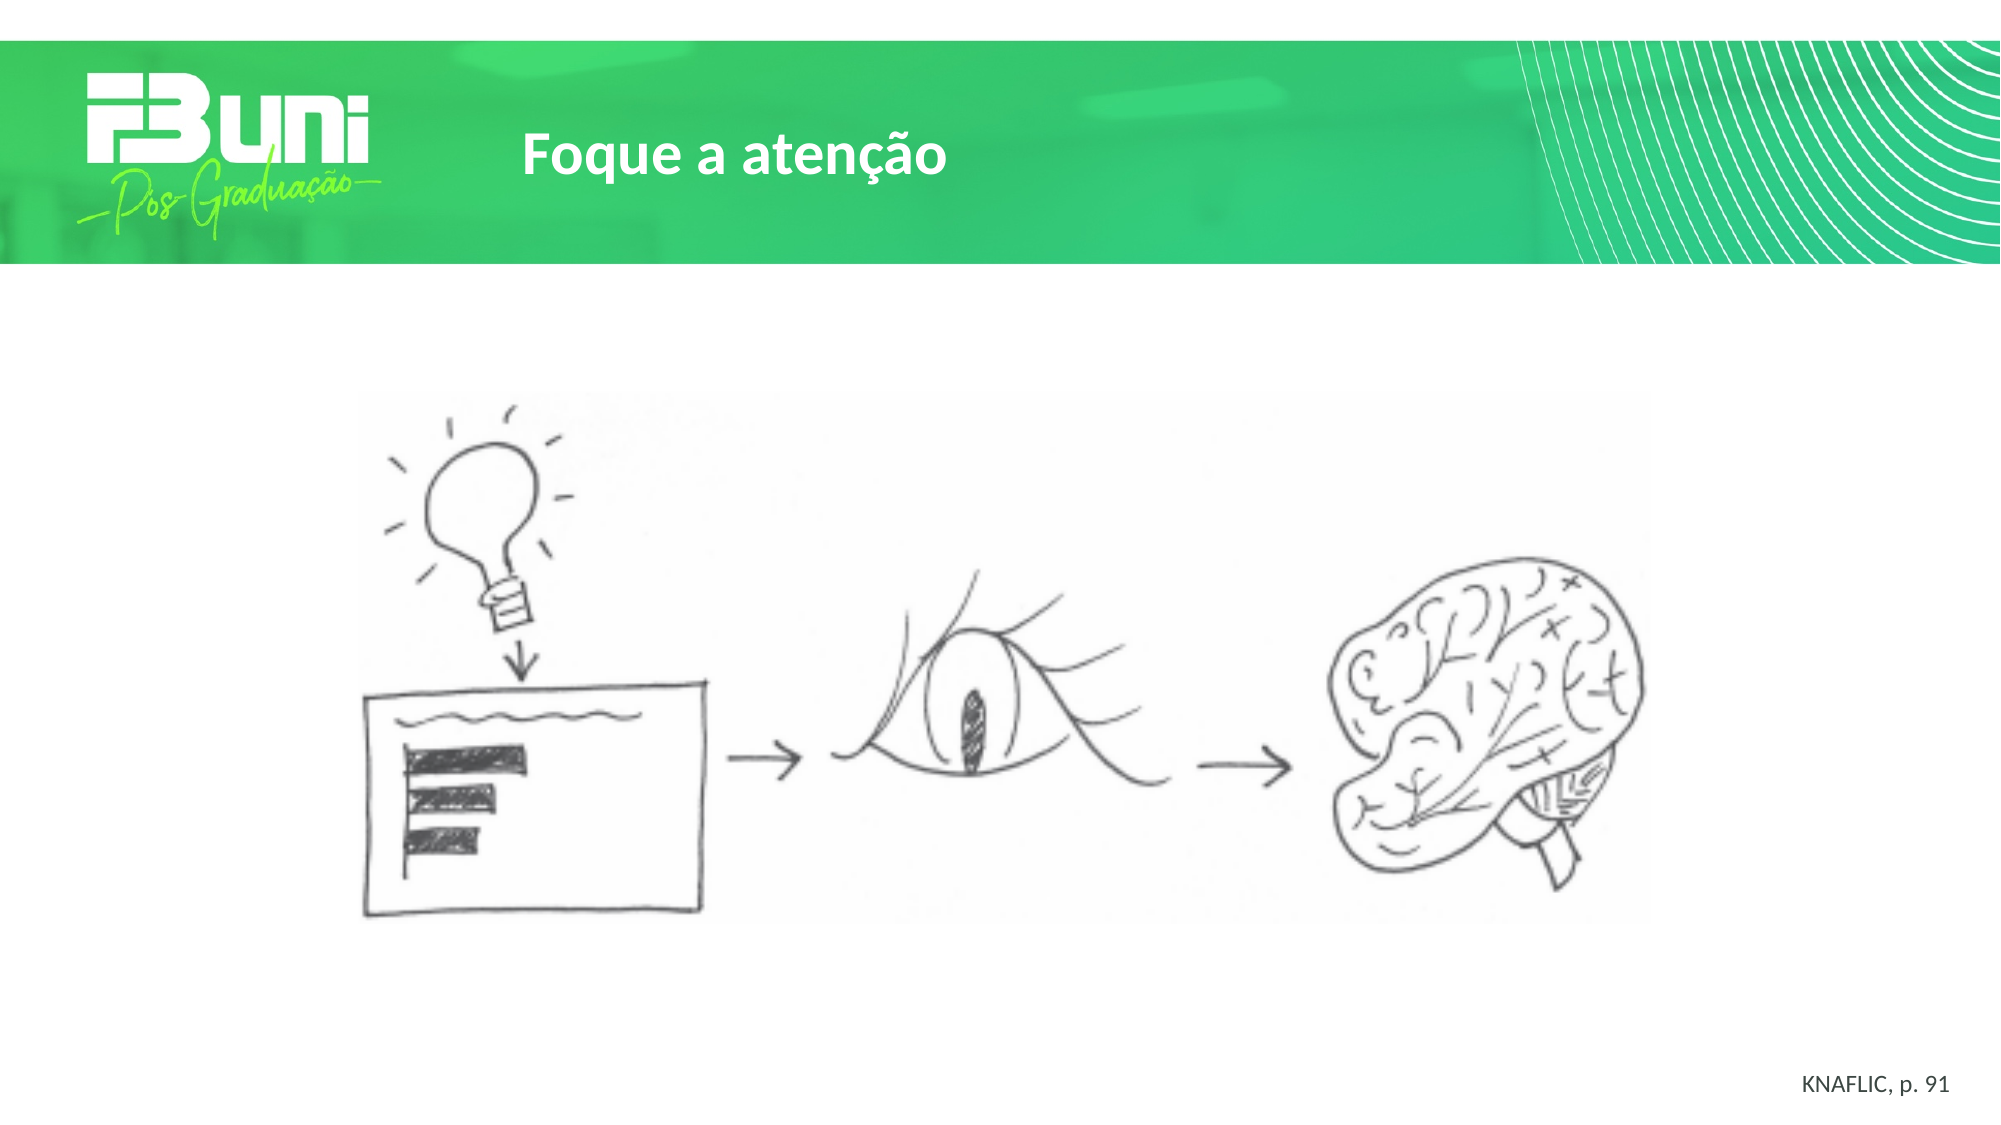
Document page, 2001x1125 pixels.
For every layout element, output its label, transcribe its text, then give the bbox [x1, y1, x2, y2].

picture [0, 0, 2000, 1125]
title Foque a atenção [507, 41, 2000, 266]
text_box KNAFLIC, p. 91 [33, 1060, 1965, 1106]
